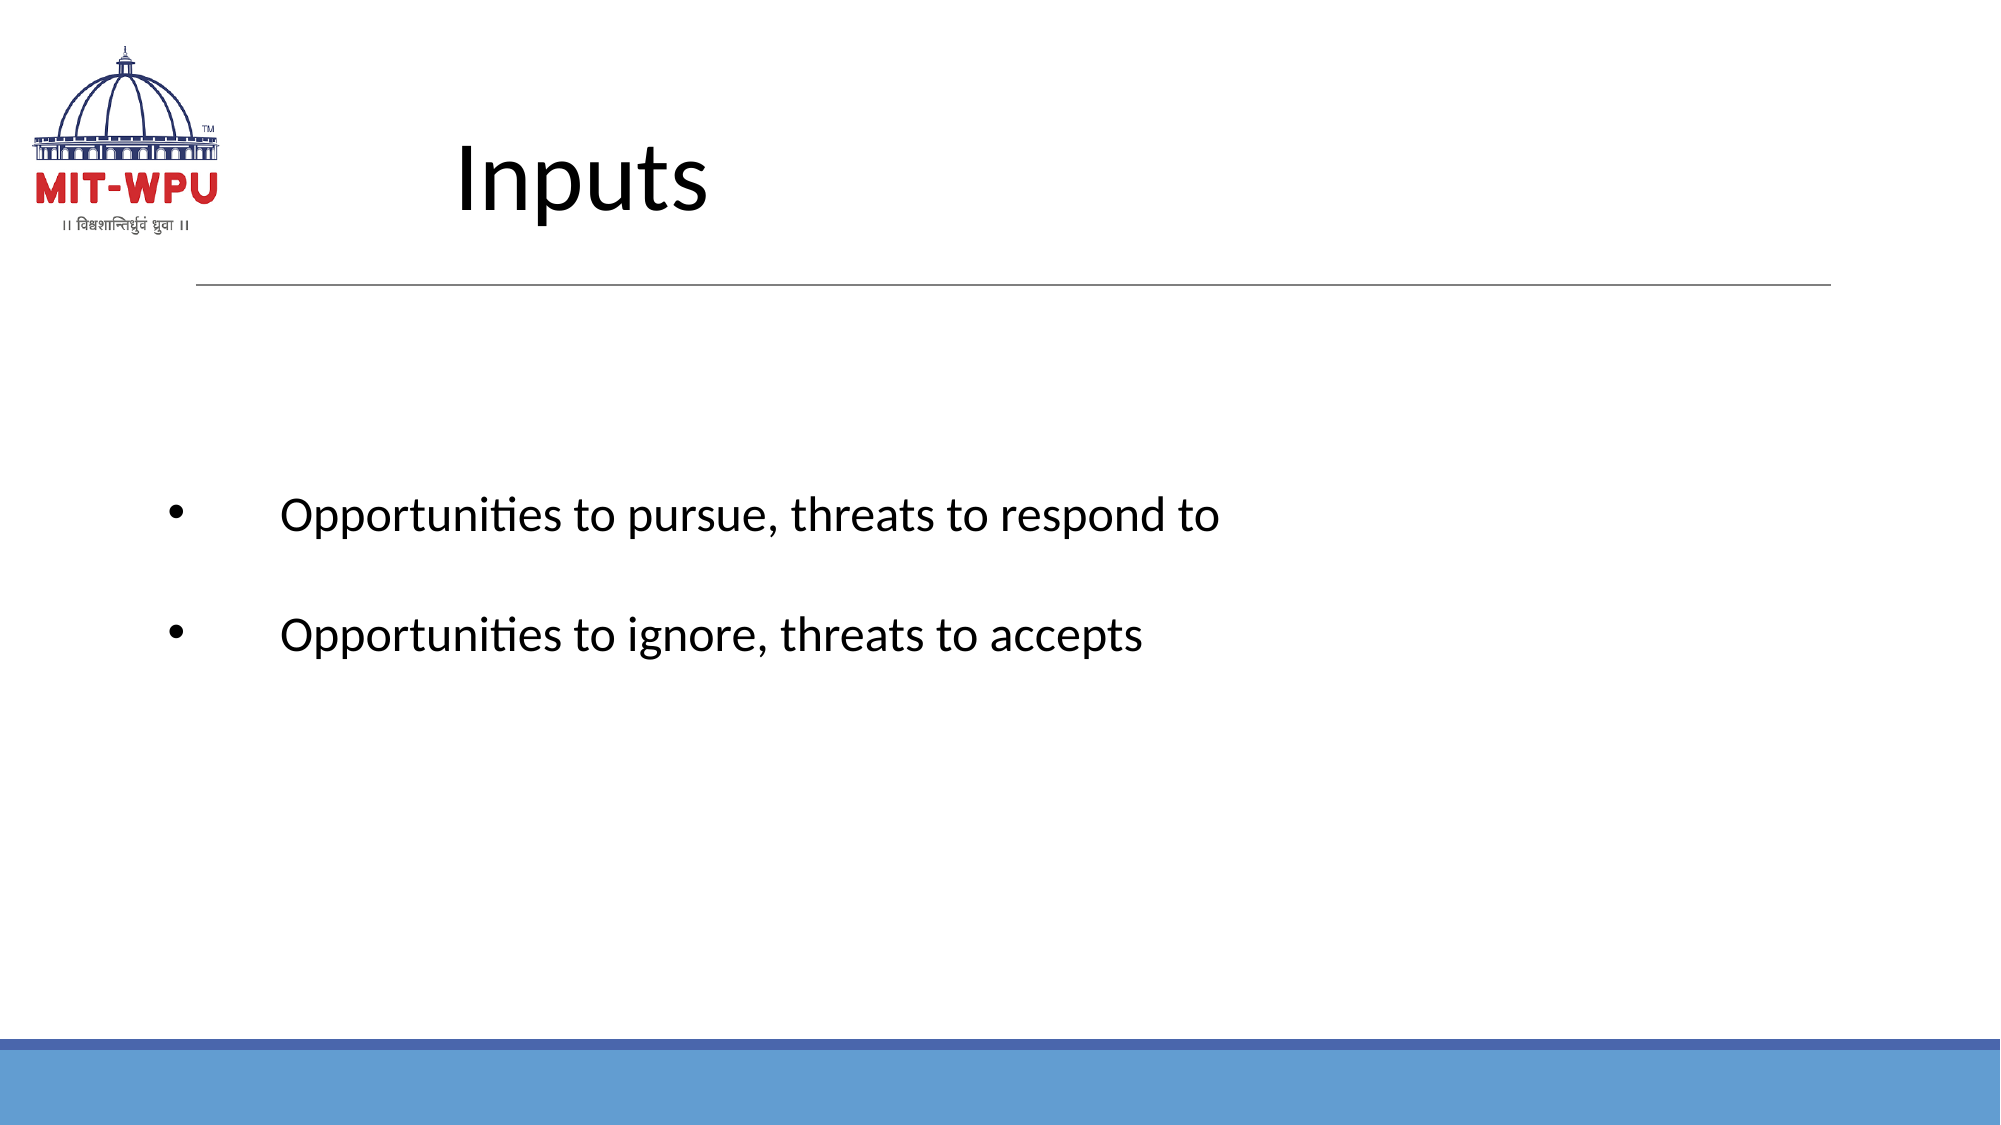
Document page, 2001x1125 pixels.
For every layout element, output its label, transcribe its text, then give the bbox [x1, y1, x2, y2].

picture [31, 46, 241, 236]
text_box Opportunities to pursue, threats to respond to Opportunities to ignore, threats to accepts [152, 413, 1776, 669]
text_box Inputs [439, 103, 1307, 239]
